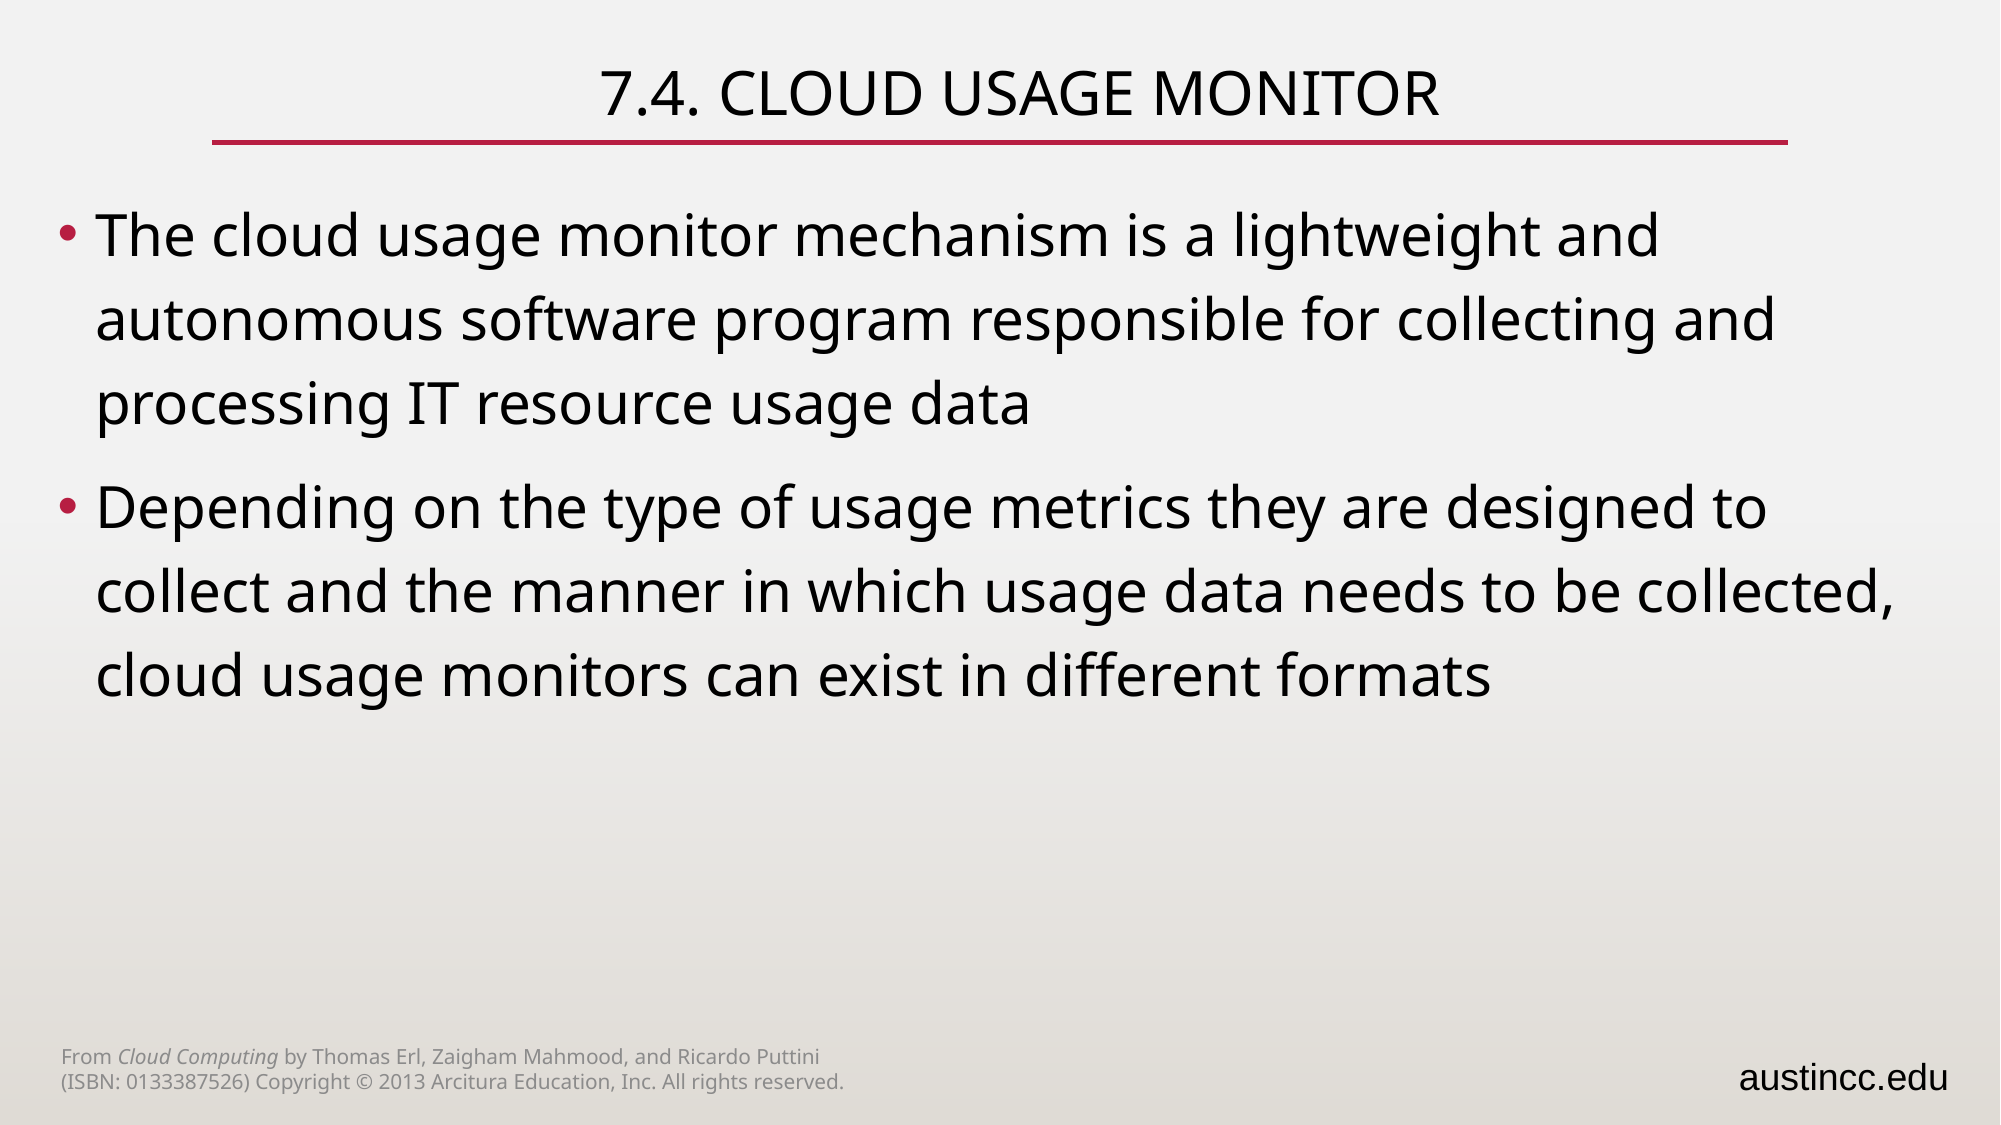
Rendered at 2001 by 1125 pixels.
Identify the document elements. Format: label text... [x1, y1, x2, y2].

title 7.4. Cloud Usage Monitor [232, 54, 1808, 137]
list The cloud usage monitor mechanism is a lightweight and autonomous software program responsible for collecting and processing IT resource usage data Depending on the type of usage metrics they are designed to collect and the manner in which usage data needs to be collected, cloud usage monitors can exist in different formats [42, 176, 1955, 1016]
footer From Cloud Computing by Thomas Erl, Zaigham Mahmood, and Ricardo Puttini (ISBN: 0133387526) Copyright © 2013 Arcitura Education, Inc. All rights reserved. [45, 1043, 1021, 1095]
